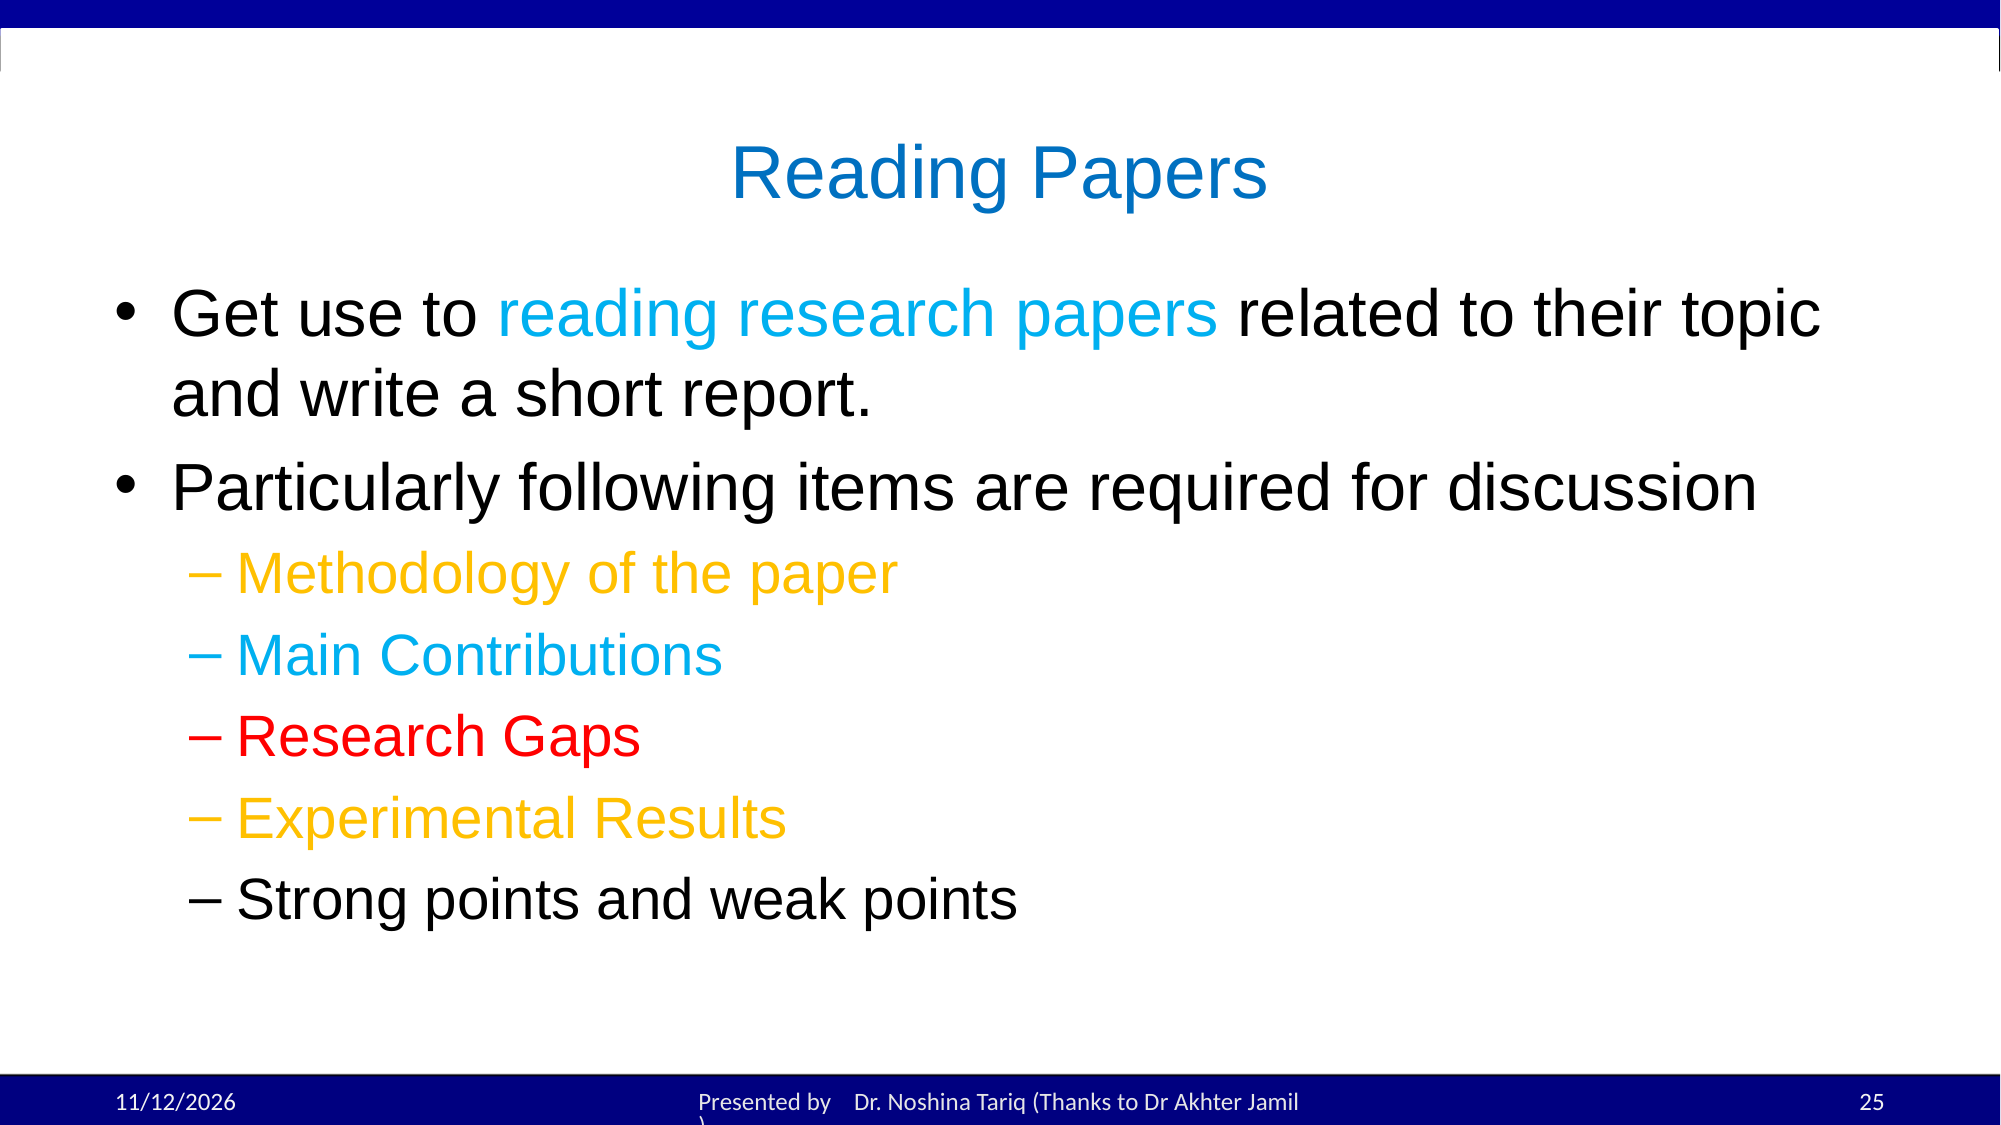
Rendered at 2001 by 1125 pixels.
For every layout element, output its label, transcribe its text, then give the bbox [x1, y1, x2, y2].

title Reading Papers [99, 99, 1900, 238]
picture [0, 0, 2001, 1125]
list Get use to reading research papers related to their topic and write a short report. Particularly following items are required for discussion Methodology of the paper Main Contributions Research Gaps Experimental Results Strong points and weak points [99, 262, 1900, 1005]
slide_number 19-Aug-25 [99, 1062, 567, 1125]
footer Presented by Dr. Noshina Tariq (Thanks to Dr Akhter Jamil) [683, 1062, 1317, 1125]
slide_number 25 [1433, 1062, 1900, 1125]
